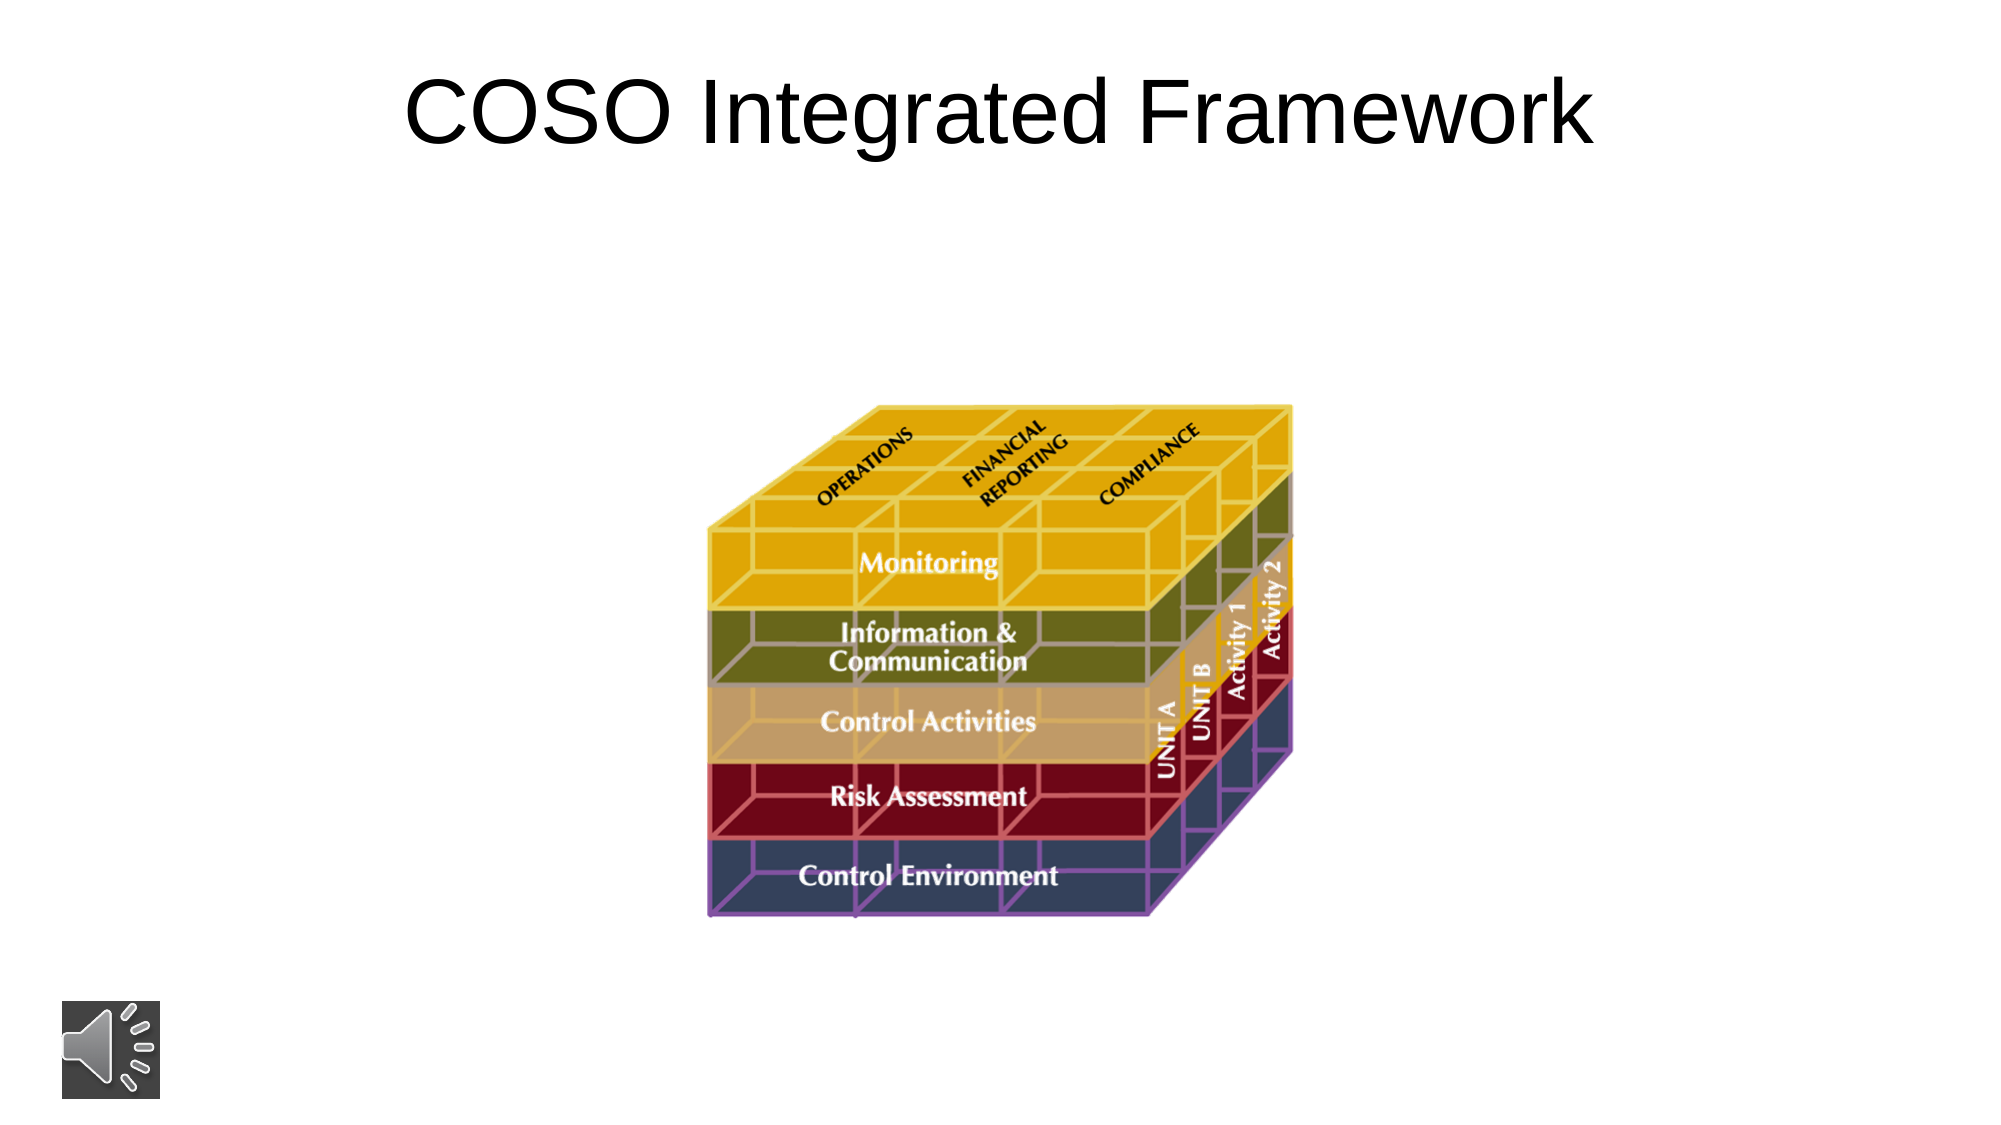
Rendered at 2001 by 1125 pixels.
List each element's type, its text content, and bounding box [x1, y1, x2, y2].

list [698, 387, 1302, 925]
picture [60, 999, 161, 1100]
title COSO Integrated Framework [137, 59, 1863, 278]
